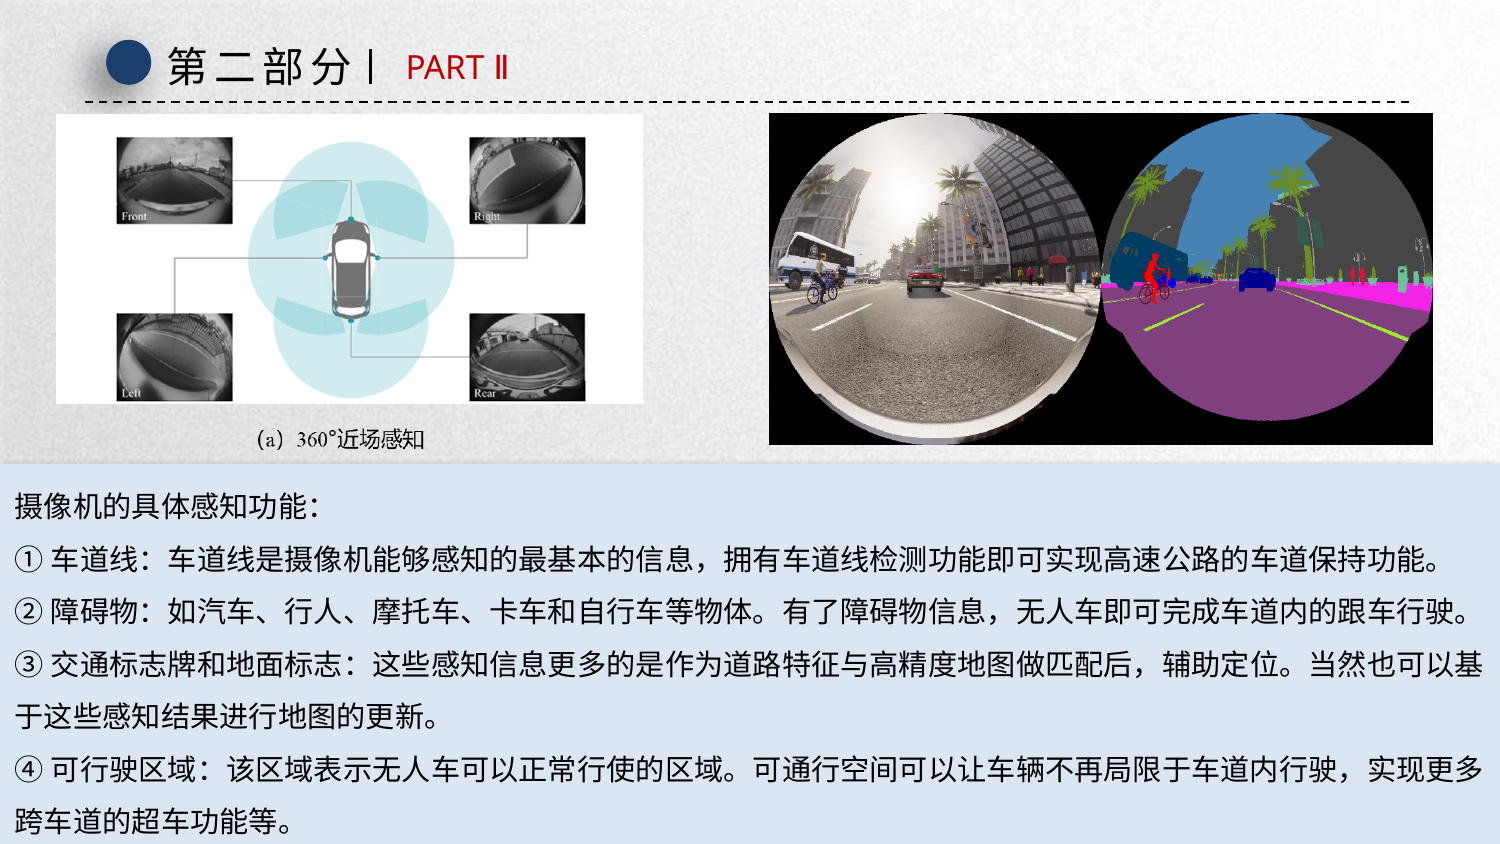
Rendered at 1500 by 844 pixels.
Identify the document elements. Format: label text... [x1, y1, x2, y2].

text_box [104, 37, 152, 87]
picture [0, 0, 1500, 466]
text_box 第二部分 [152, 33, 368, 99]
text_box PART Ⅱ [390, 38, 525, 94]
text_box 摄像机的具体感知功能： ①车道线：车道线是摄像机能够感知的最基本的信息，拥有车道线检测功能即可实现高速公路的车道保持功能。 ②障碍物：如汽车、行人、摩托车、卡车和自行车等物体。有了障碍物信息，无人车即可完成车道内的跟车行驶。 ③交通标志牌和地面标志：这些感知信息更多的是作为道路特征与高精度地图做匹配后，辅助定位。当然也可以基于这些感知结果进行地图的更新。 ④可行驶区域：该区域表示无人车可以正常行使的区域。可通行空间可以让车辆不再局限于车道内行驶，实现更多跨车道的超车功能等。 [0, 463, 1500, 844]
